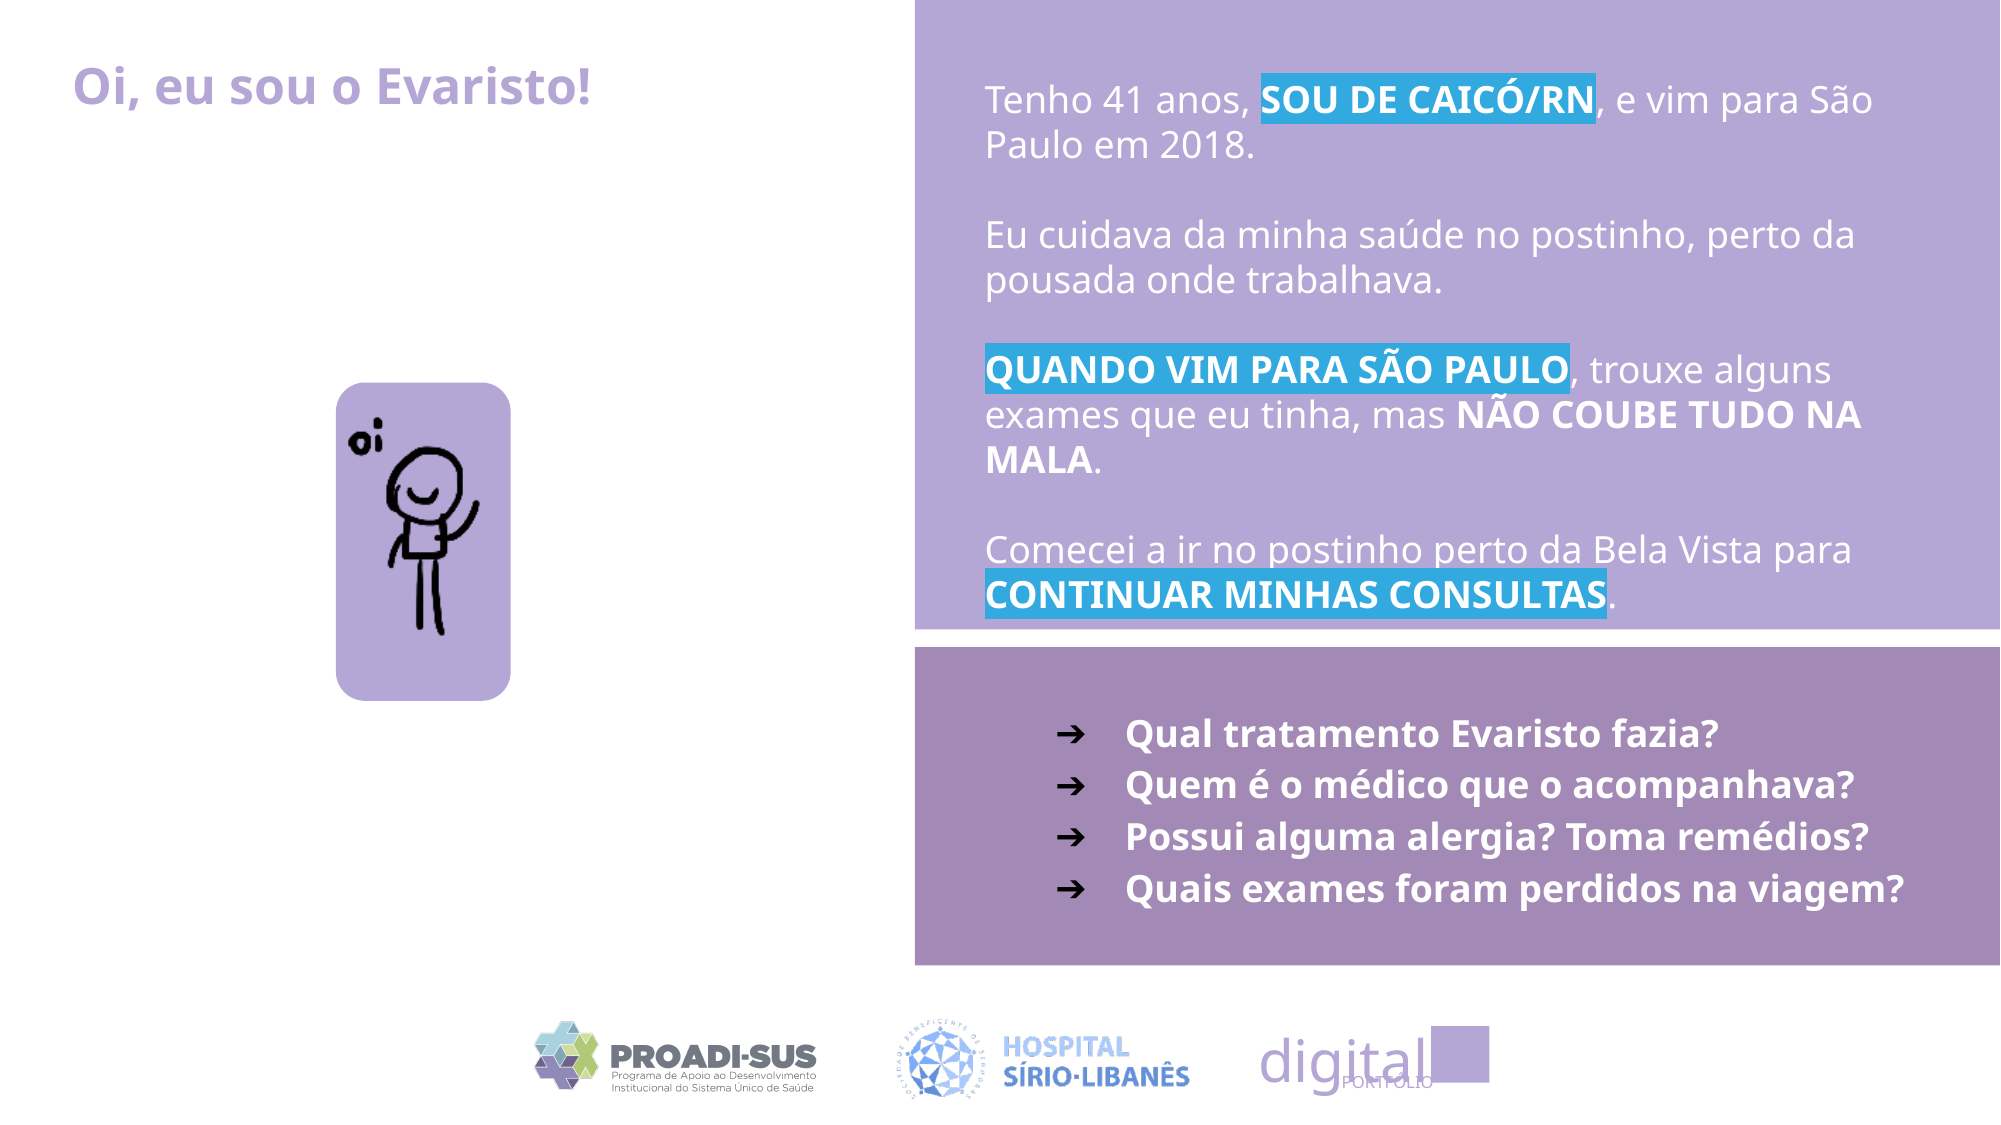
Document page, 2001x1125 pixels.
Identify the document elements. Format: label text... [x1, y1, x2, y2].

text_box [914, 0, 2000, 630]
picture [255, 353, 555, 702]
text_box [0, 980, 2000, 1125]
text_box Oi, eu sou o Evaristo! [52, 34, 893, 135]
text_box Tenho 41 anos, sou de Caicó/RN, e vim para São Paulo em 2018. Eu cuidava da minha saúde no postinho, perto da pousada onde trabalhava. Quando vim para São Paulo, trouxe alguns exames que eu tinha, mas não coube tudo na mala. Comecei a ir no postinho perto da Bela Vista para continuar minhas consultas. [969, 68, 1970, 623]
text_box Qual tratamento Evaristo fazia? Quem é o médico que o acompanhava? Possui alguma alergia? Toma remédios? Quais exames foram perdidos na viagem? [914, 647, 2000, 966]
